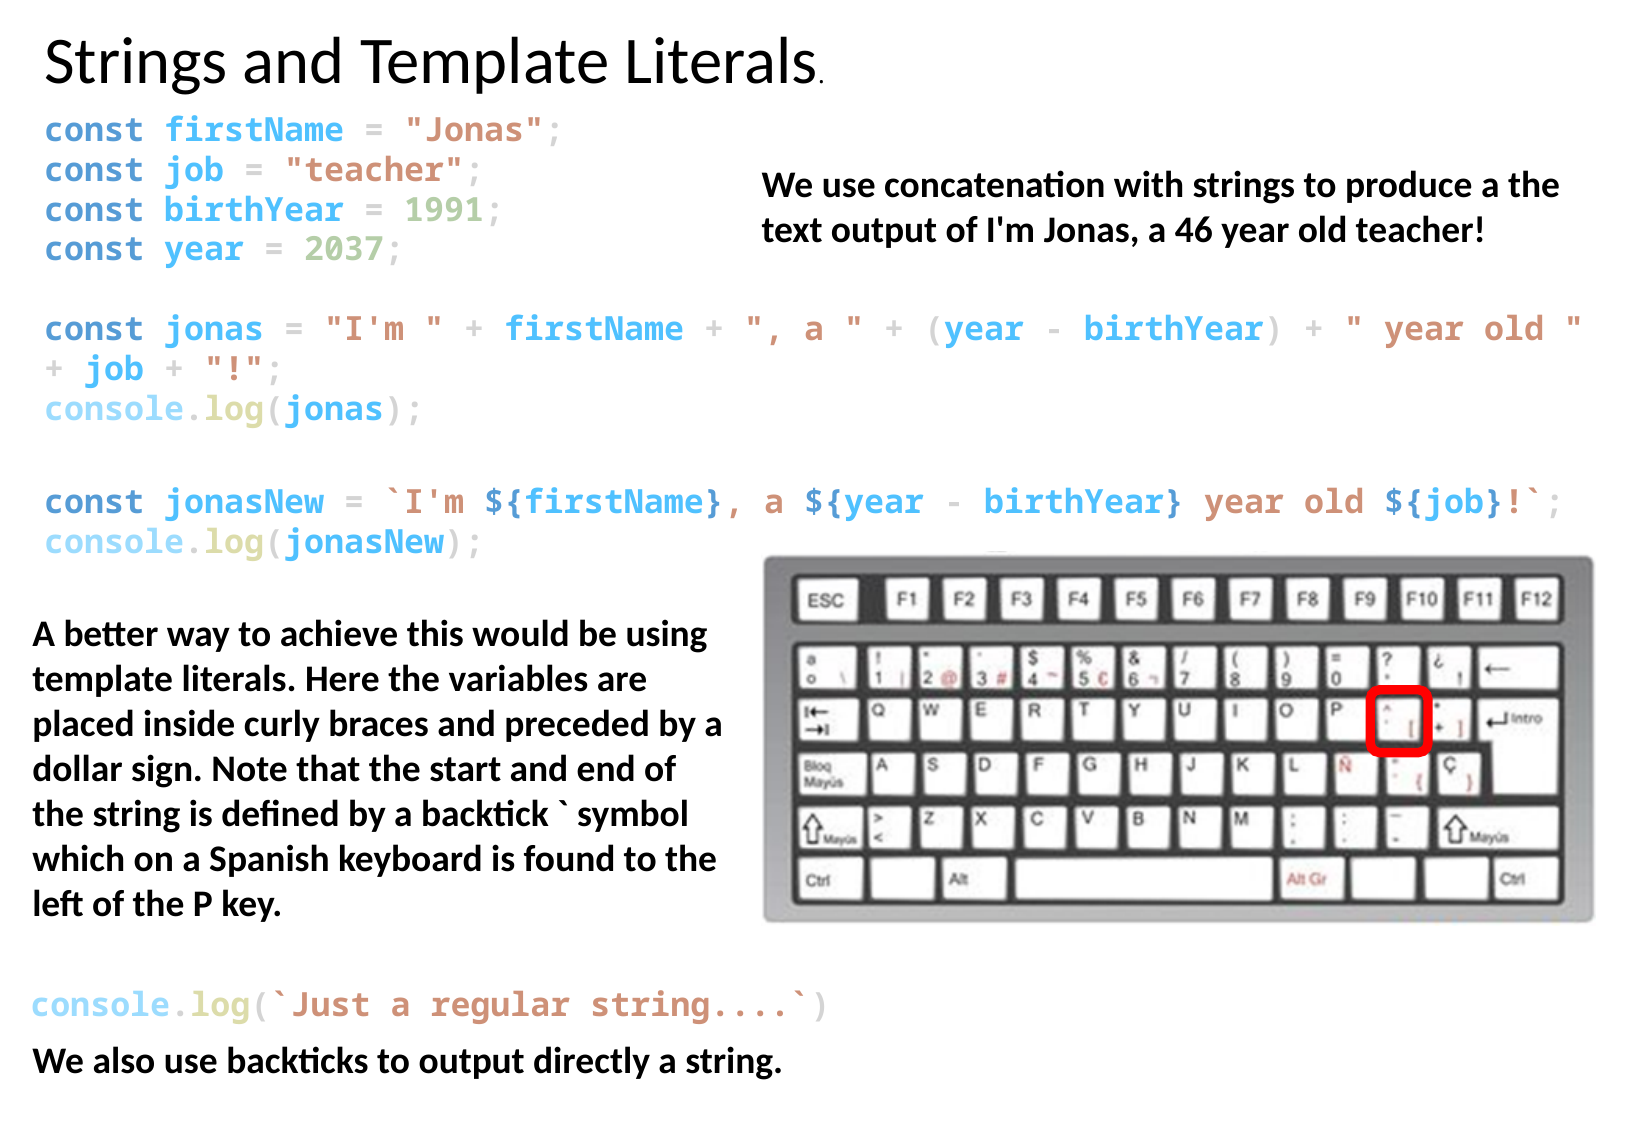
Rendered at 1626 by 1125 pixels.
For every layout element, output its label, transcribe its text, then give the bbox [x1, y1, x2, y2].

text_box A better way to achieve this would be using template literals. Here the variables are placed inside curly braces and preceded by a dollar sign. Note that the start and end of the string is defined by a backtick ` symbol which on a Spanish keyboard is found to the left of the P key. [17, 601, 742, 932]
picture [761, 551, 1596, 926]
text_box Strings and Template Literals. [29, 18, 1430, 99]
text_box const jonasNew = `I'm ${firstName}, a ${year - birthYear} year old ${job}!`; console.log(jonasNew); [29, 472, 1610, 568]
text_box console.log(`Just a regular string....`) [15, 975, 1596, 1031]
text_box We use concatenation with strings to produce a the text output of I'm Jonas, a 46 year old teacher! [746, 152, 1609, 257]
text_box const firstName = "Jonas"; const job = "teacher"; const birthYear = 1991; const year = 2037; const jonas = "I'm " + firstName + ", a " + (year - birthYear) + " year old " + job + "!"; console.log(jonas); [29, 100, 1610, 435]
text_box We also use backticks to output directly a string. [17, 1028, 880, 1089]
